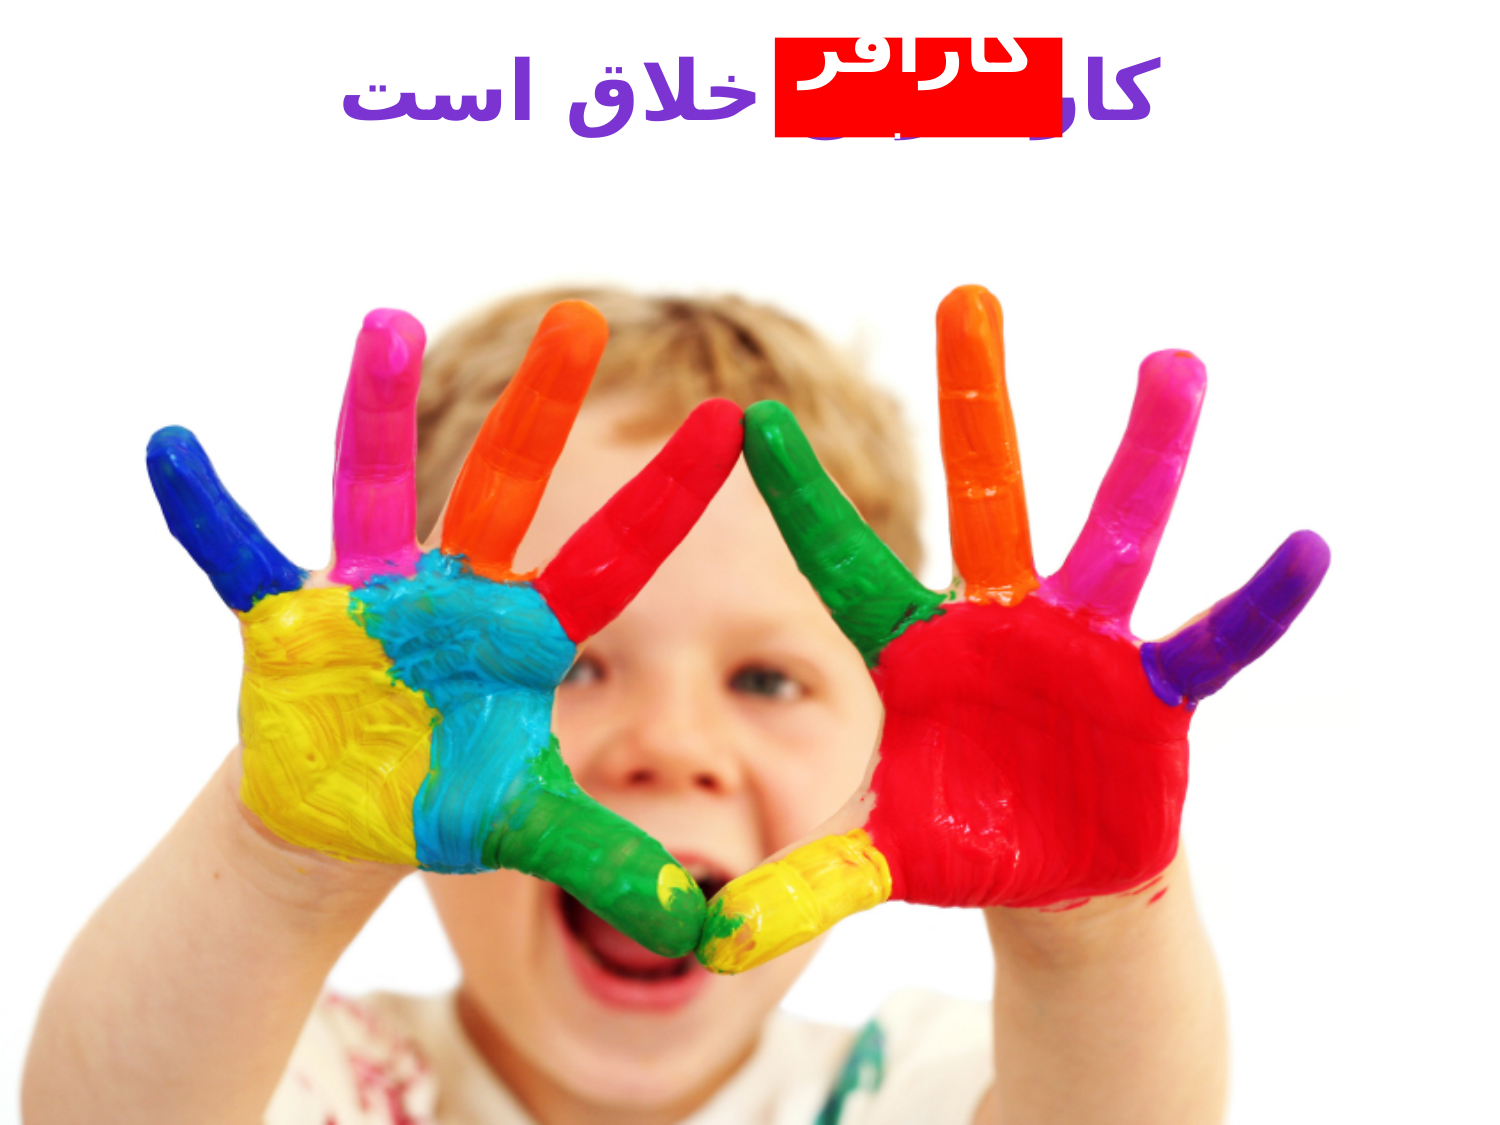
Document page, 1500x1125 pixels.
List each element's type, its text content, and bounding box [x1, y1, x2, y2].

picture [0, 124, 1500, 1125]
list کارآفرین خلاق است [75, 0, 1425, 123]
text_box کارآفرین [773, 35, 1064, 123]
